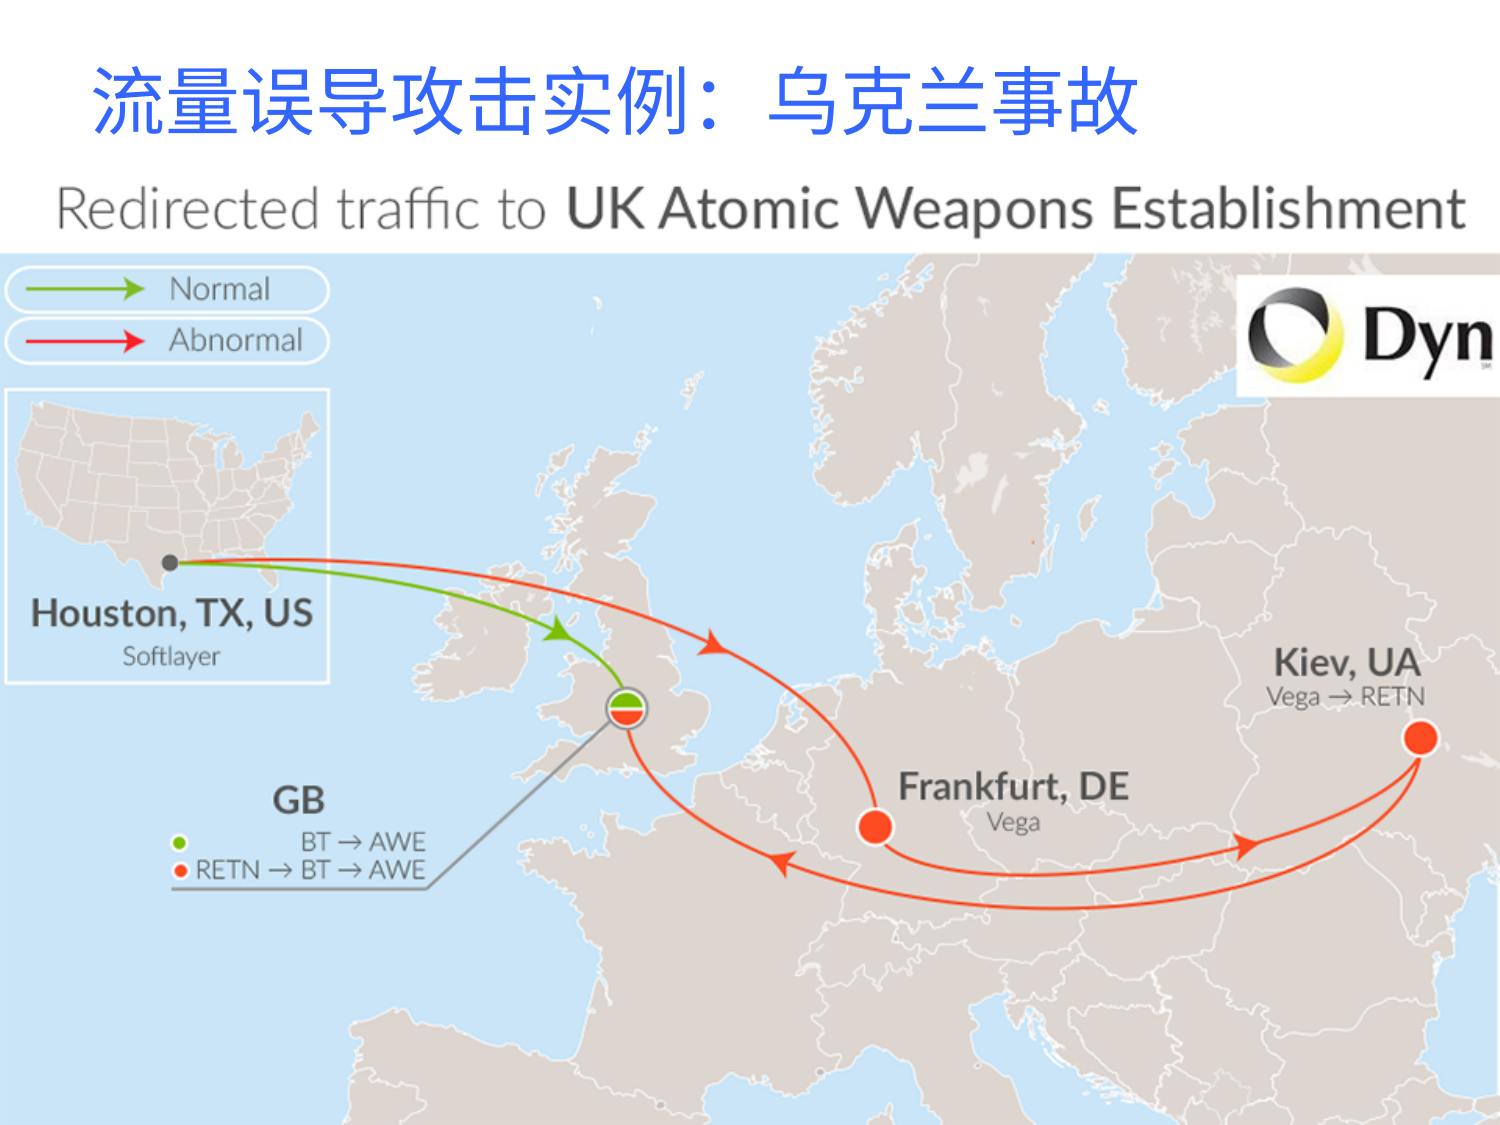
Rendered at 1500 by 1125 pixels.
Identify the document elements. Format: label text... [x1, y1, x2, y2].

picture [0, 173, 1500, 1125]
title 流量误导攻击实例：乌克兰事故 [75, 6, 1425, 171]
